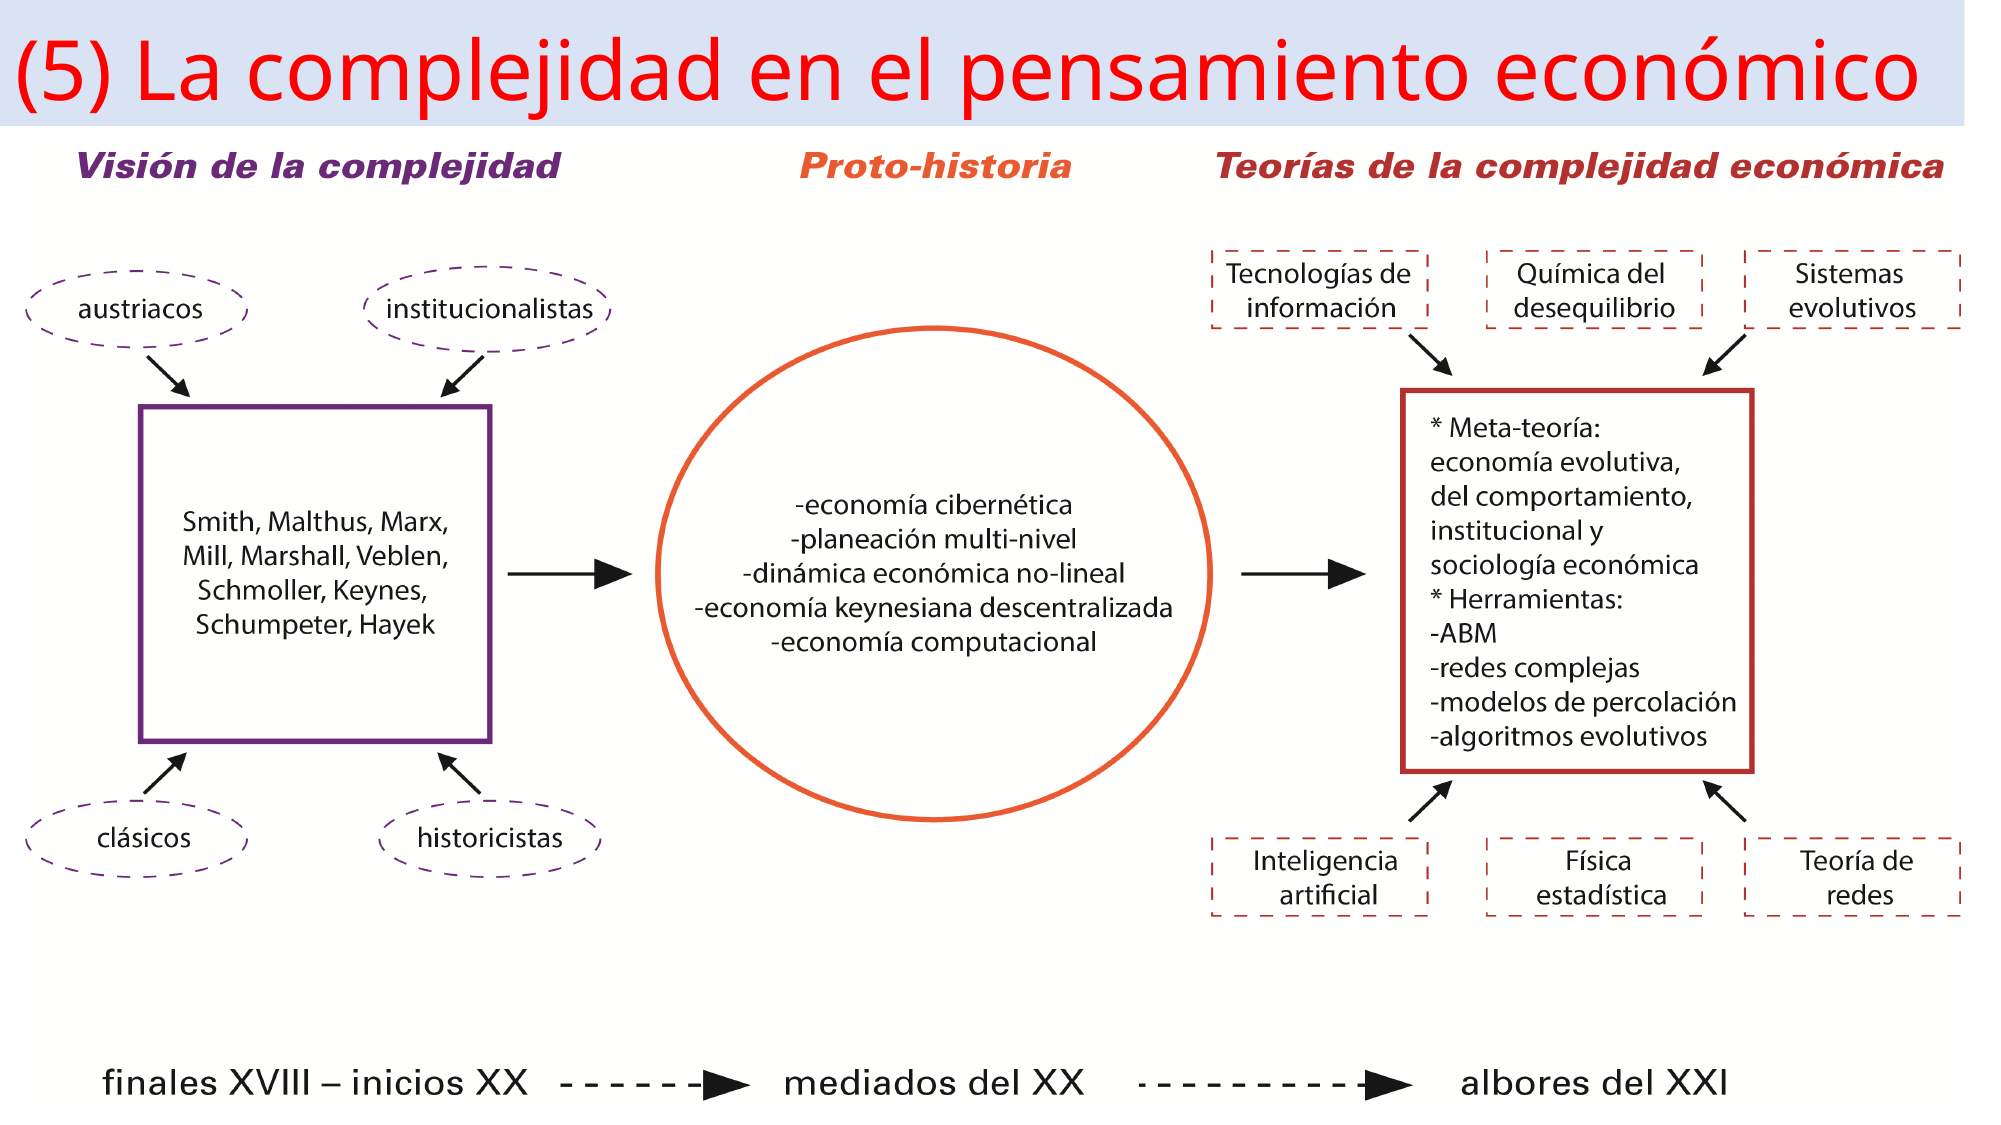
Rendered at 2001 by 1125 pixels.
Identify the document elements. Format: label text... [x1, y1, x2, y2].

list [0, 126, 1989, 1125]
title (5) La complejidad en el pensamiento económico [0, 0, 1965, 126]
